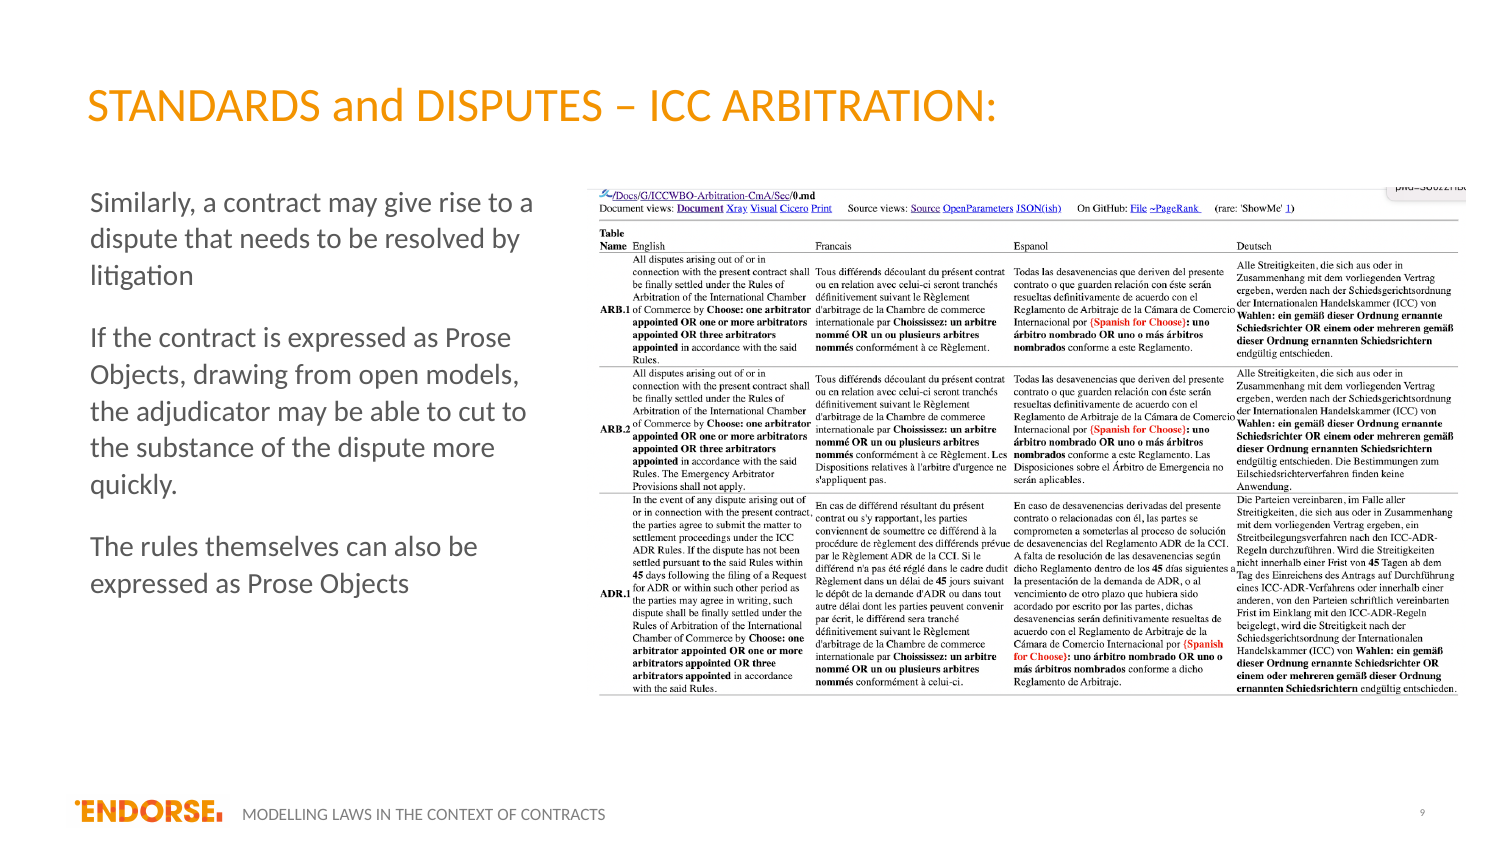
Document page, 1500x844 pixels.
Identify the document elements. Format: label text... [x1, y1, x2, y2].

slide_number 9 [1313, 799, 1425, 827]
list MODELLING LAWS IN THE CONTEXT OF CONTRACTS [242, 802, 675, 825]
title STANDARDS and DISPUTES – ICC ARBITRATION: [72, 72, 1166, 141]
picture [586, 187, 1466, 696]
list Similarly, a contract may give rise to a dispute that needs to be resolved by litigation If the contract is expressed as Prose Objects, drawing from open models, the adjudicator may be able to cut to the substance of the dispute more quickly. The rules themselves can also be expressed as Prose Objects [75, 173, 578, 775]
picture [66, 794, 230, 828]
